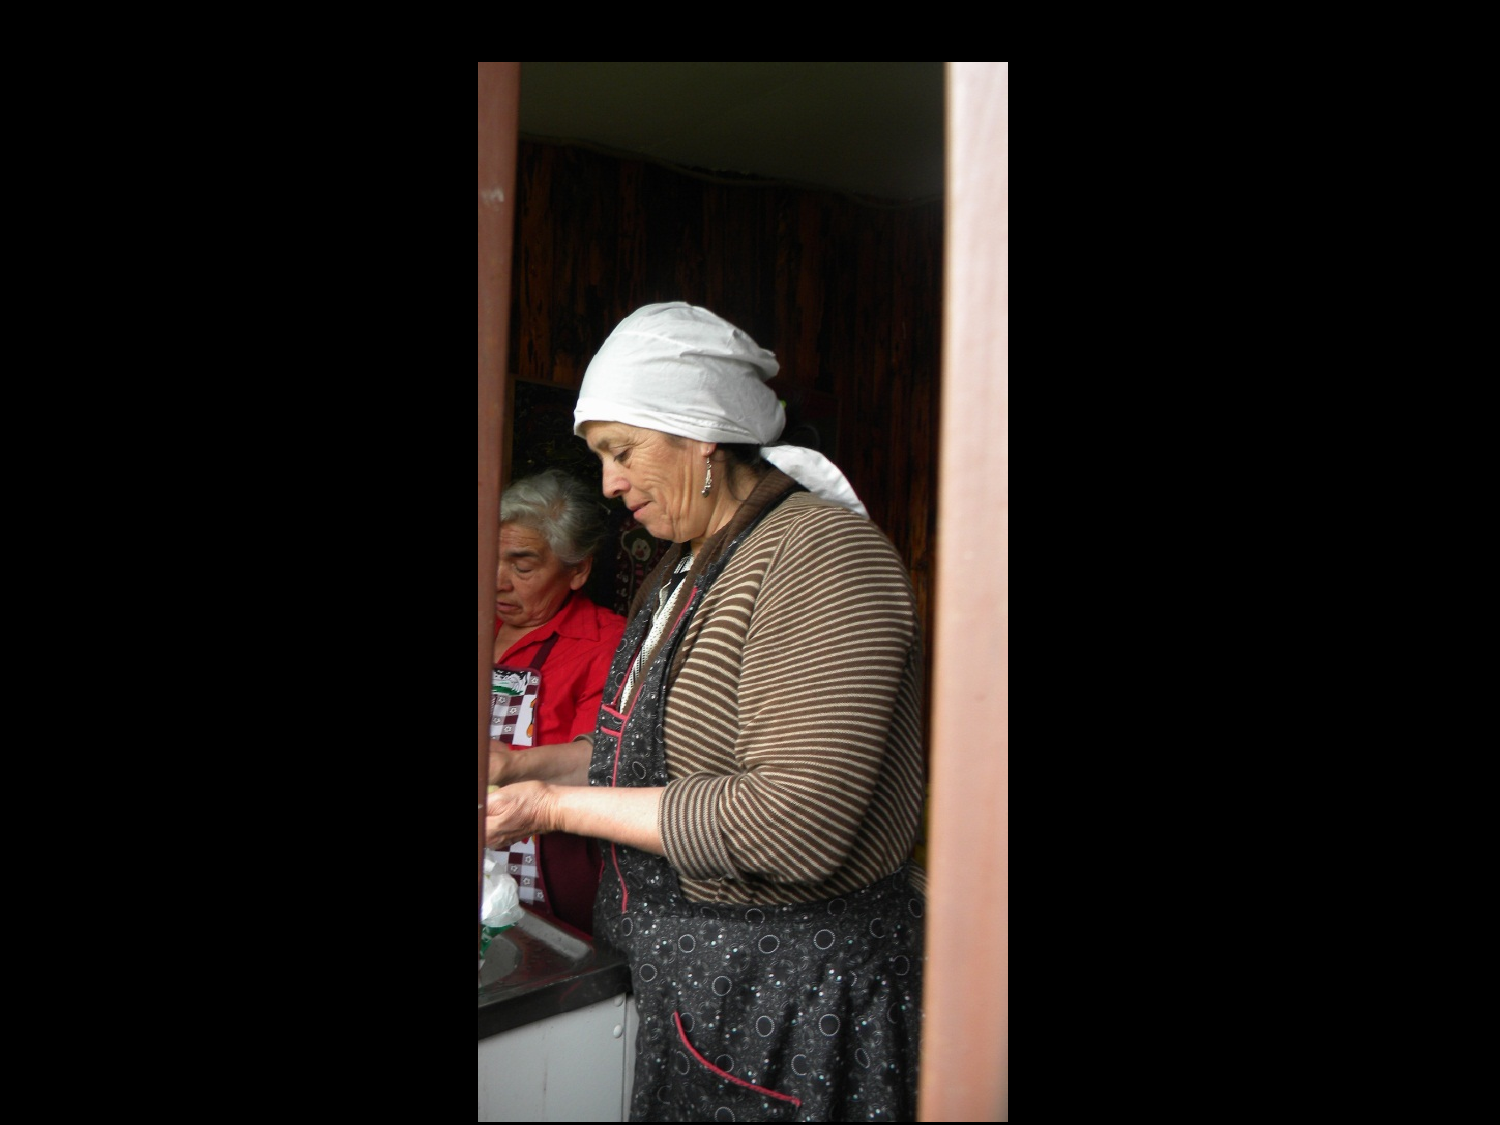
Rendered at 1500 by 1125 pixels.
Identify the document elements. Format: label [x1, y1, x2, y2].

list [477, 62, 1008, 1122]
